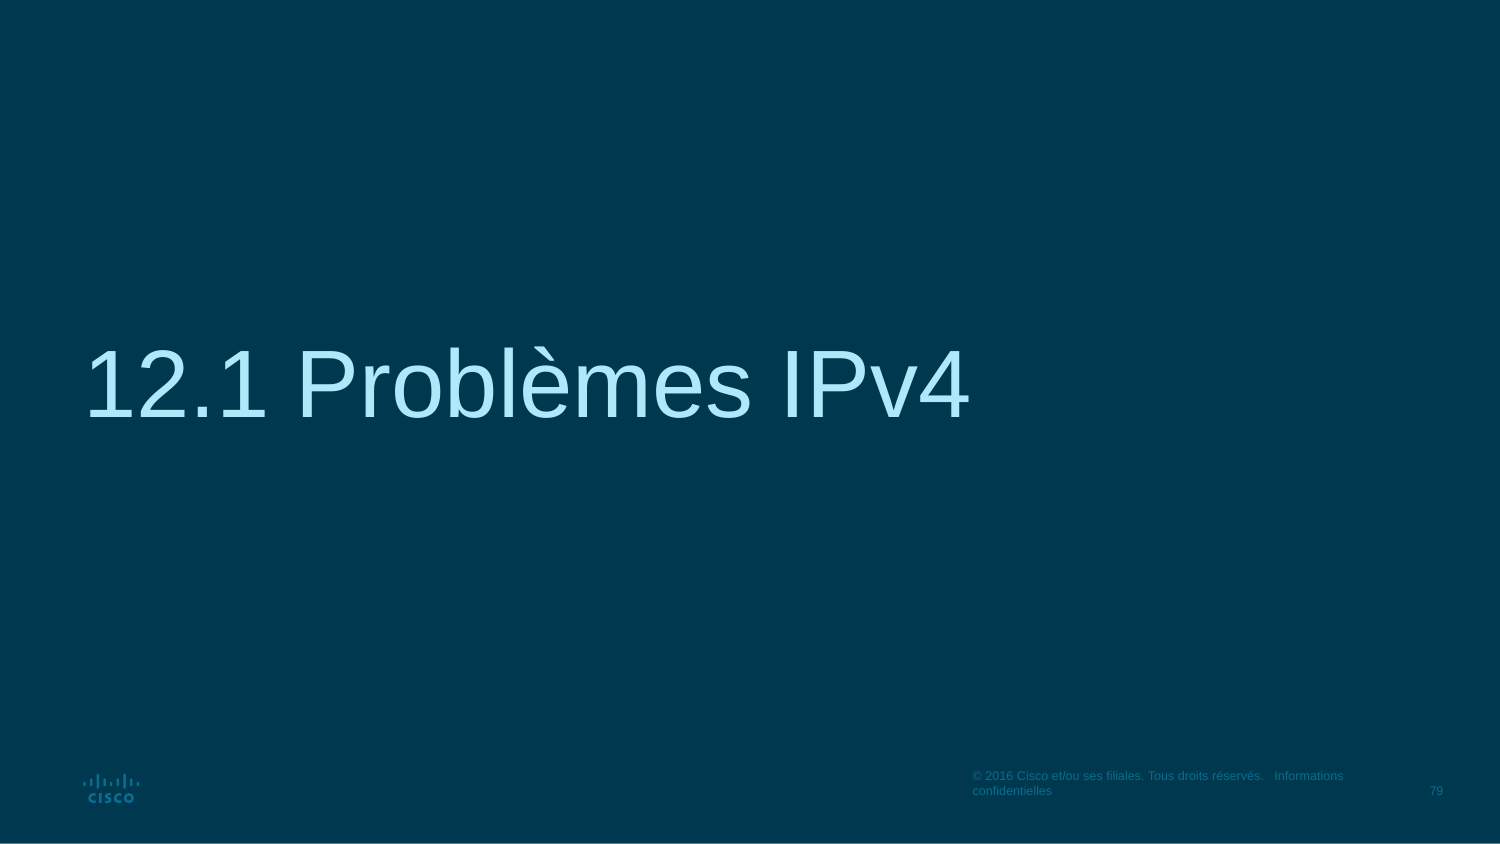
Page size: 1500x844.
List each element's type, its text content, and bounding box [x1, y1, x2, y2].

title 12.1 Problèmes IPv4 [68, 204, 1315, 446]
